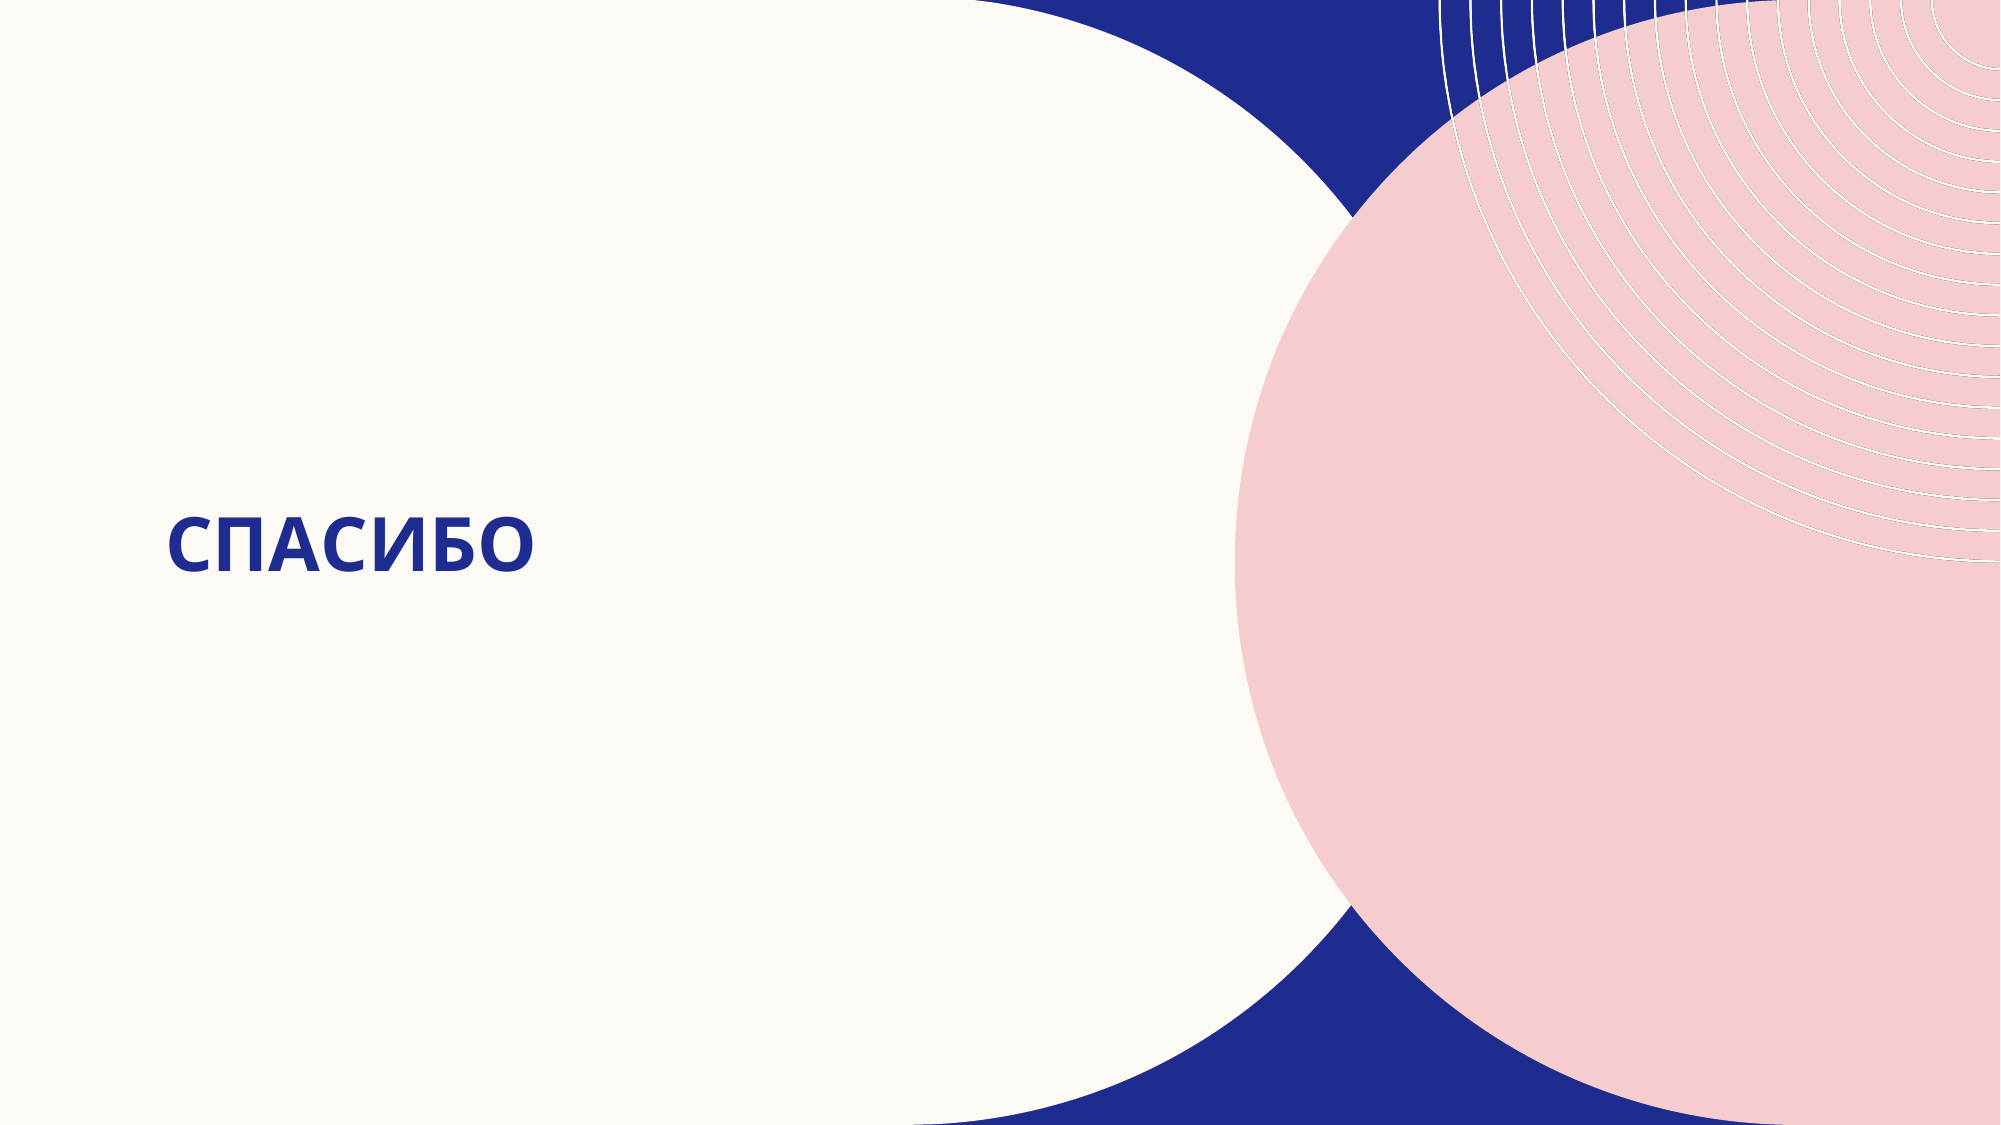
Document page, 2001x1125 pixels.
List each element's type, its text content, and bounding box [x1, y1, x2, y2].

picture [1438, 0, 2001, 563]
title Спасибо [150, 139, 678, 587]
